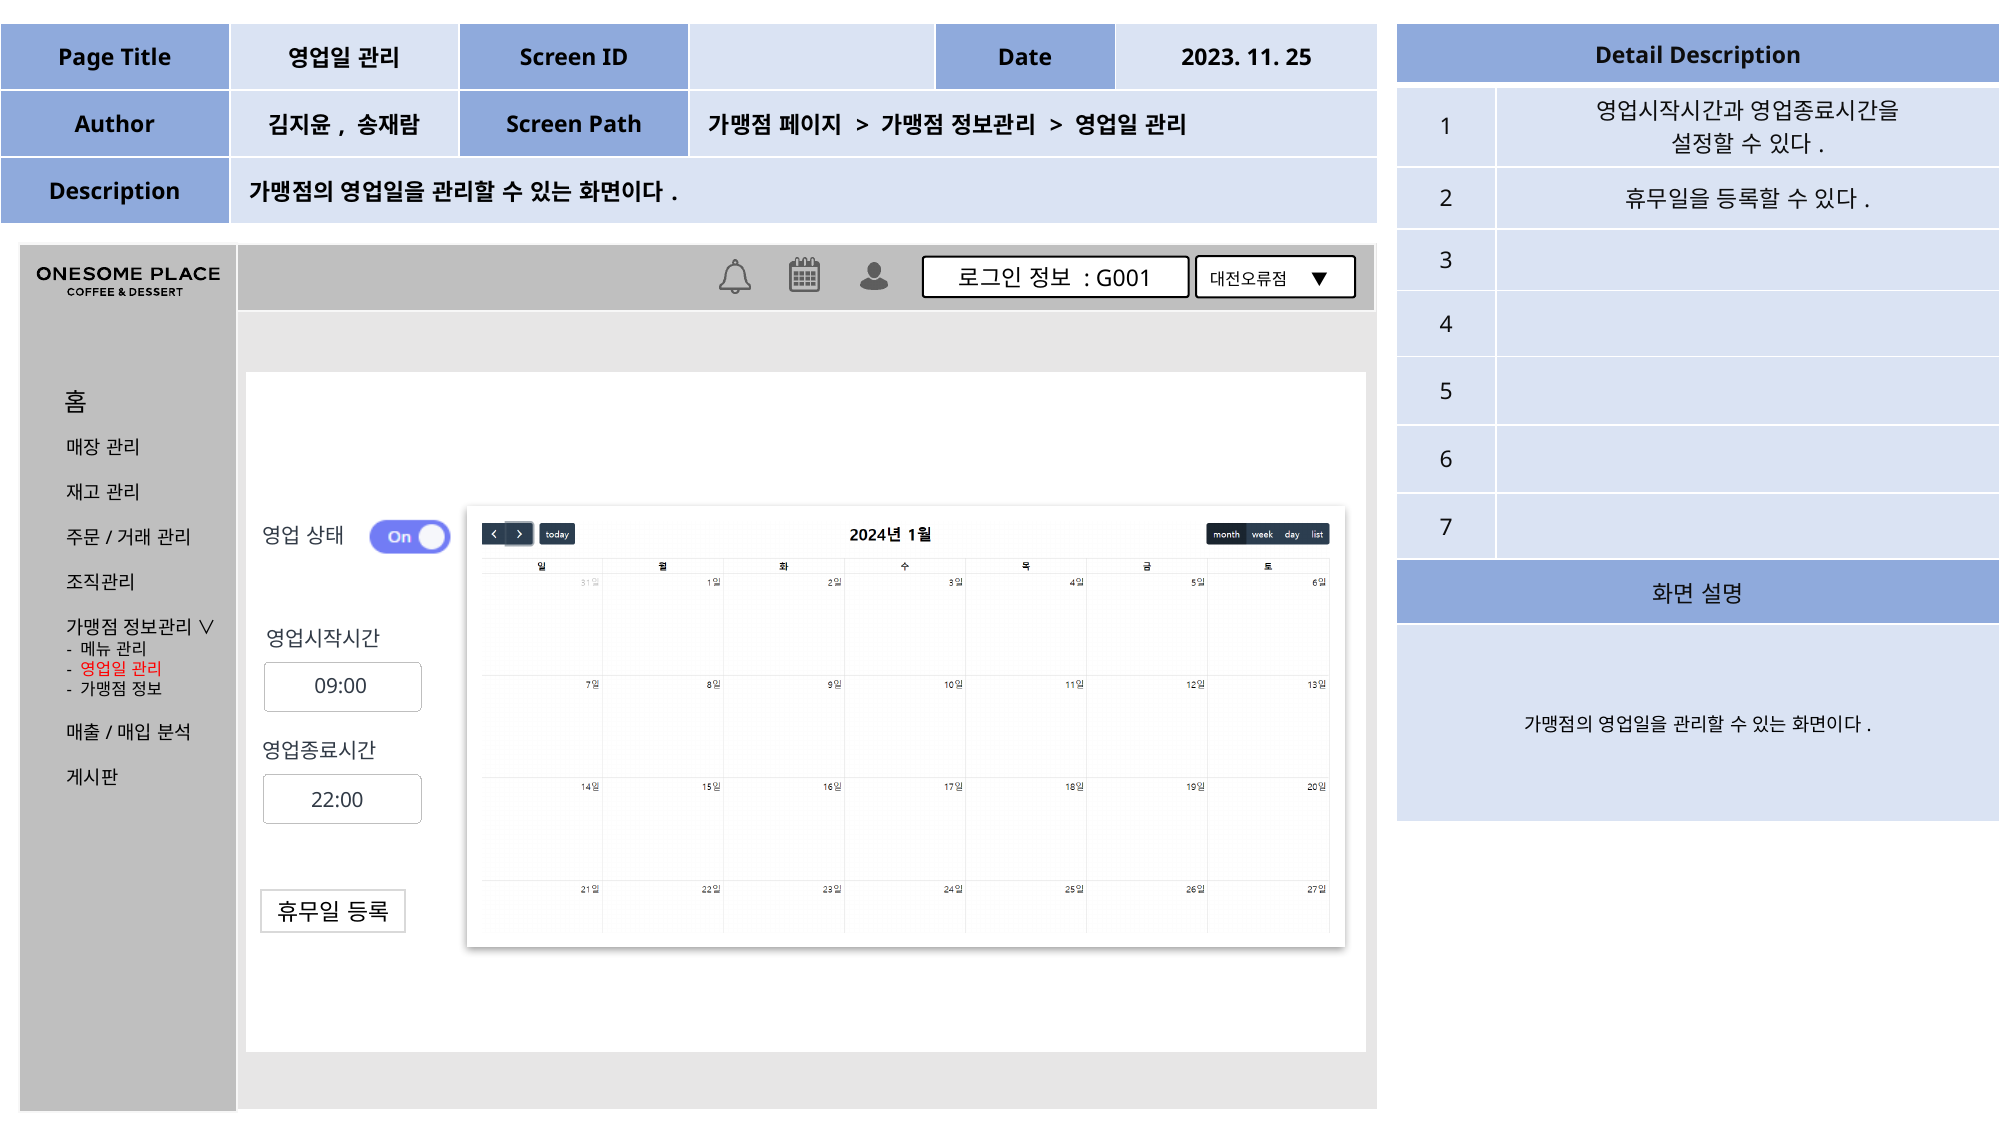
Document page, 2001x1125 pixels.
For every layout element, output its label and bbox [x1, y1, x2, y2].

table_cell [1397, 357, 1495, 424]
table_cell [231, 91, 458, 156]
table_cell [1397, 88, 1495, 166]
table_header [1116, 24, 1377, 89]
table_cell [231, 158, 1377, 223]
table_header [231, 24, 458, 89]
table_cell [1397, 494, 1495, 558]
table_header [460, 24, 688, 89]
table_cell [1397, 291, 1495, 356]
table_cell [1497, 357, 1999, 424]
table_cell [690, 91, 1377, 156]
table_header [1397, 24, 1999, 82]
table_header [936, 24, 1115, 89]
table_cell [1397, 426, 1495, 492]
table_cell [1, 91, 229, 156]
table_cell [1497, 494, 1999, 558]
table_header [1, 24, 229, 89]
table_cell [1, 158, 229, 223]
table_cell [1497, 88, 1999, 166]
table_cell [1397, 625, 1999, 821]
table_cell [1497, 291, 1999, 356]
table_header [690, 24, 934, 89]
table_cell [1497, 230, 1999, 290]
table_cell [1497, 426, 1999, 492]
text_box [18, 241, 1378, 1112]
table_cell [1397, 560, 1999, 623]
table_cell [1397, 230, 1495, 290]
table_cell [460, 91, 688, 156]
table_cell [1397, 168, 1495, 228]
table_cell [1497, 168, 1999, 228]
